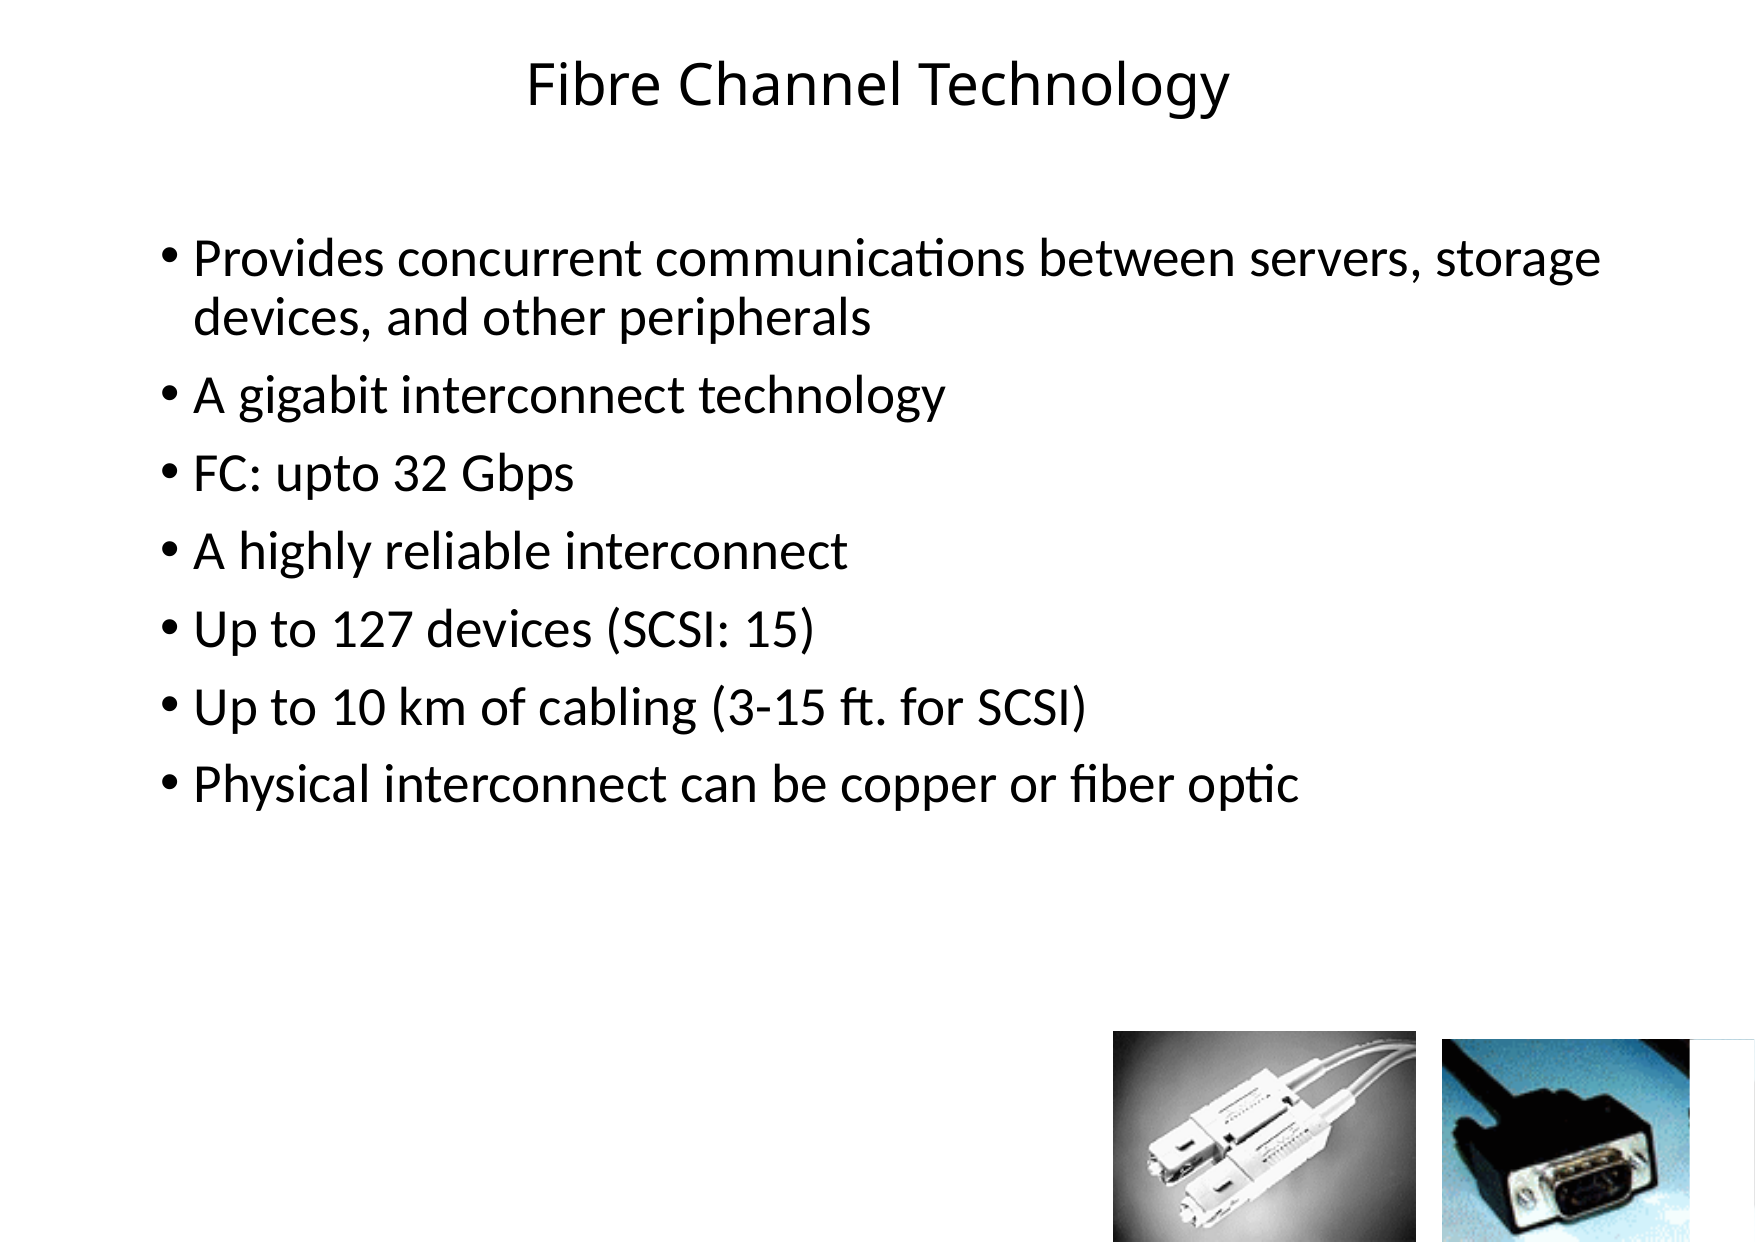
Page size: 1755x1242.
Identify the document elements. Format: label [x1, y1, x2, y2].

list [145, 220, 1650, 912]
text_box [1442, 1038, 1755, 1242]
list [1113, 1031, 1416, 1242]
title [73, 18, 1684, 155]
